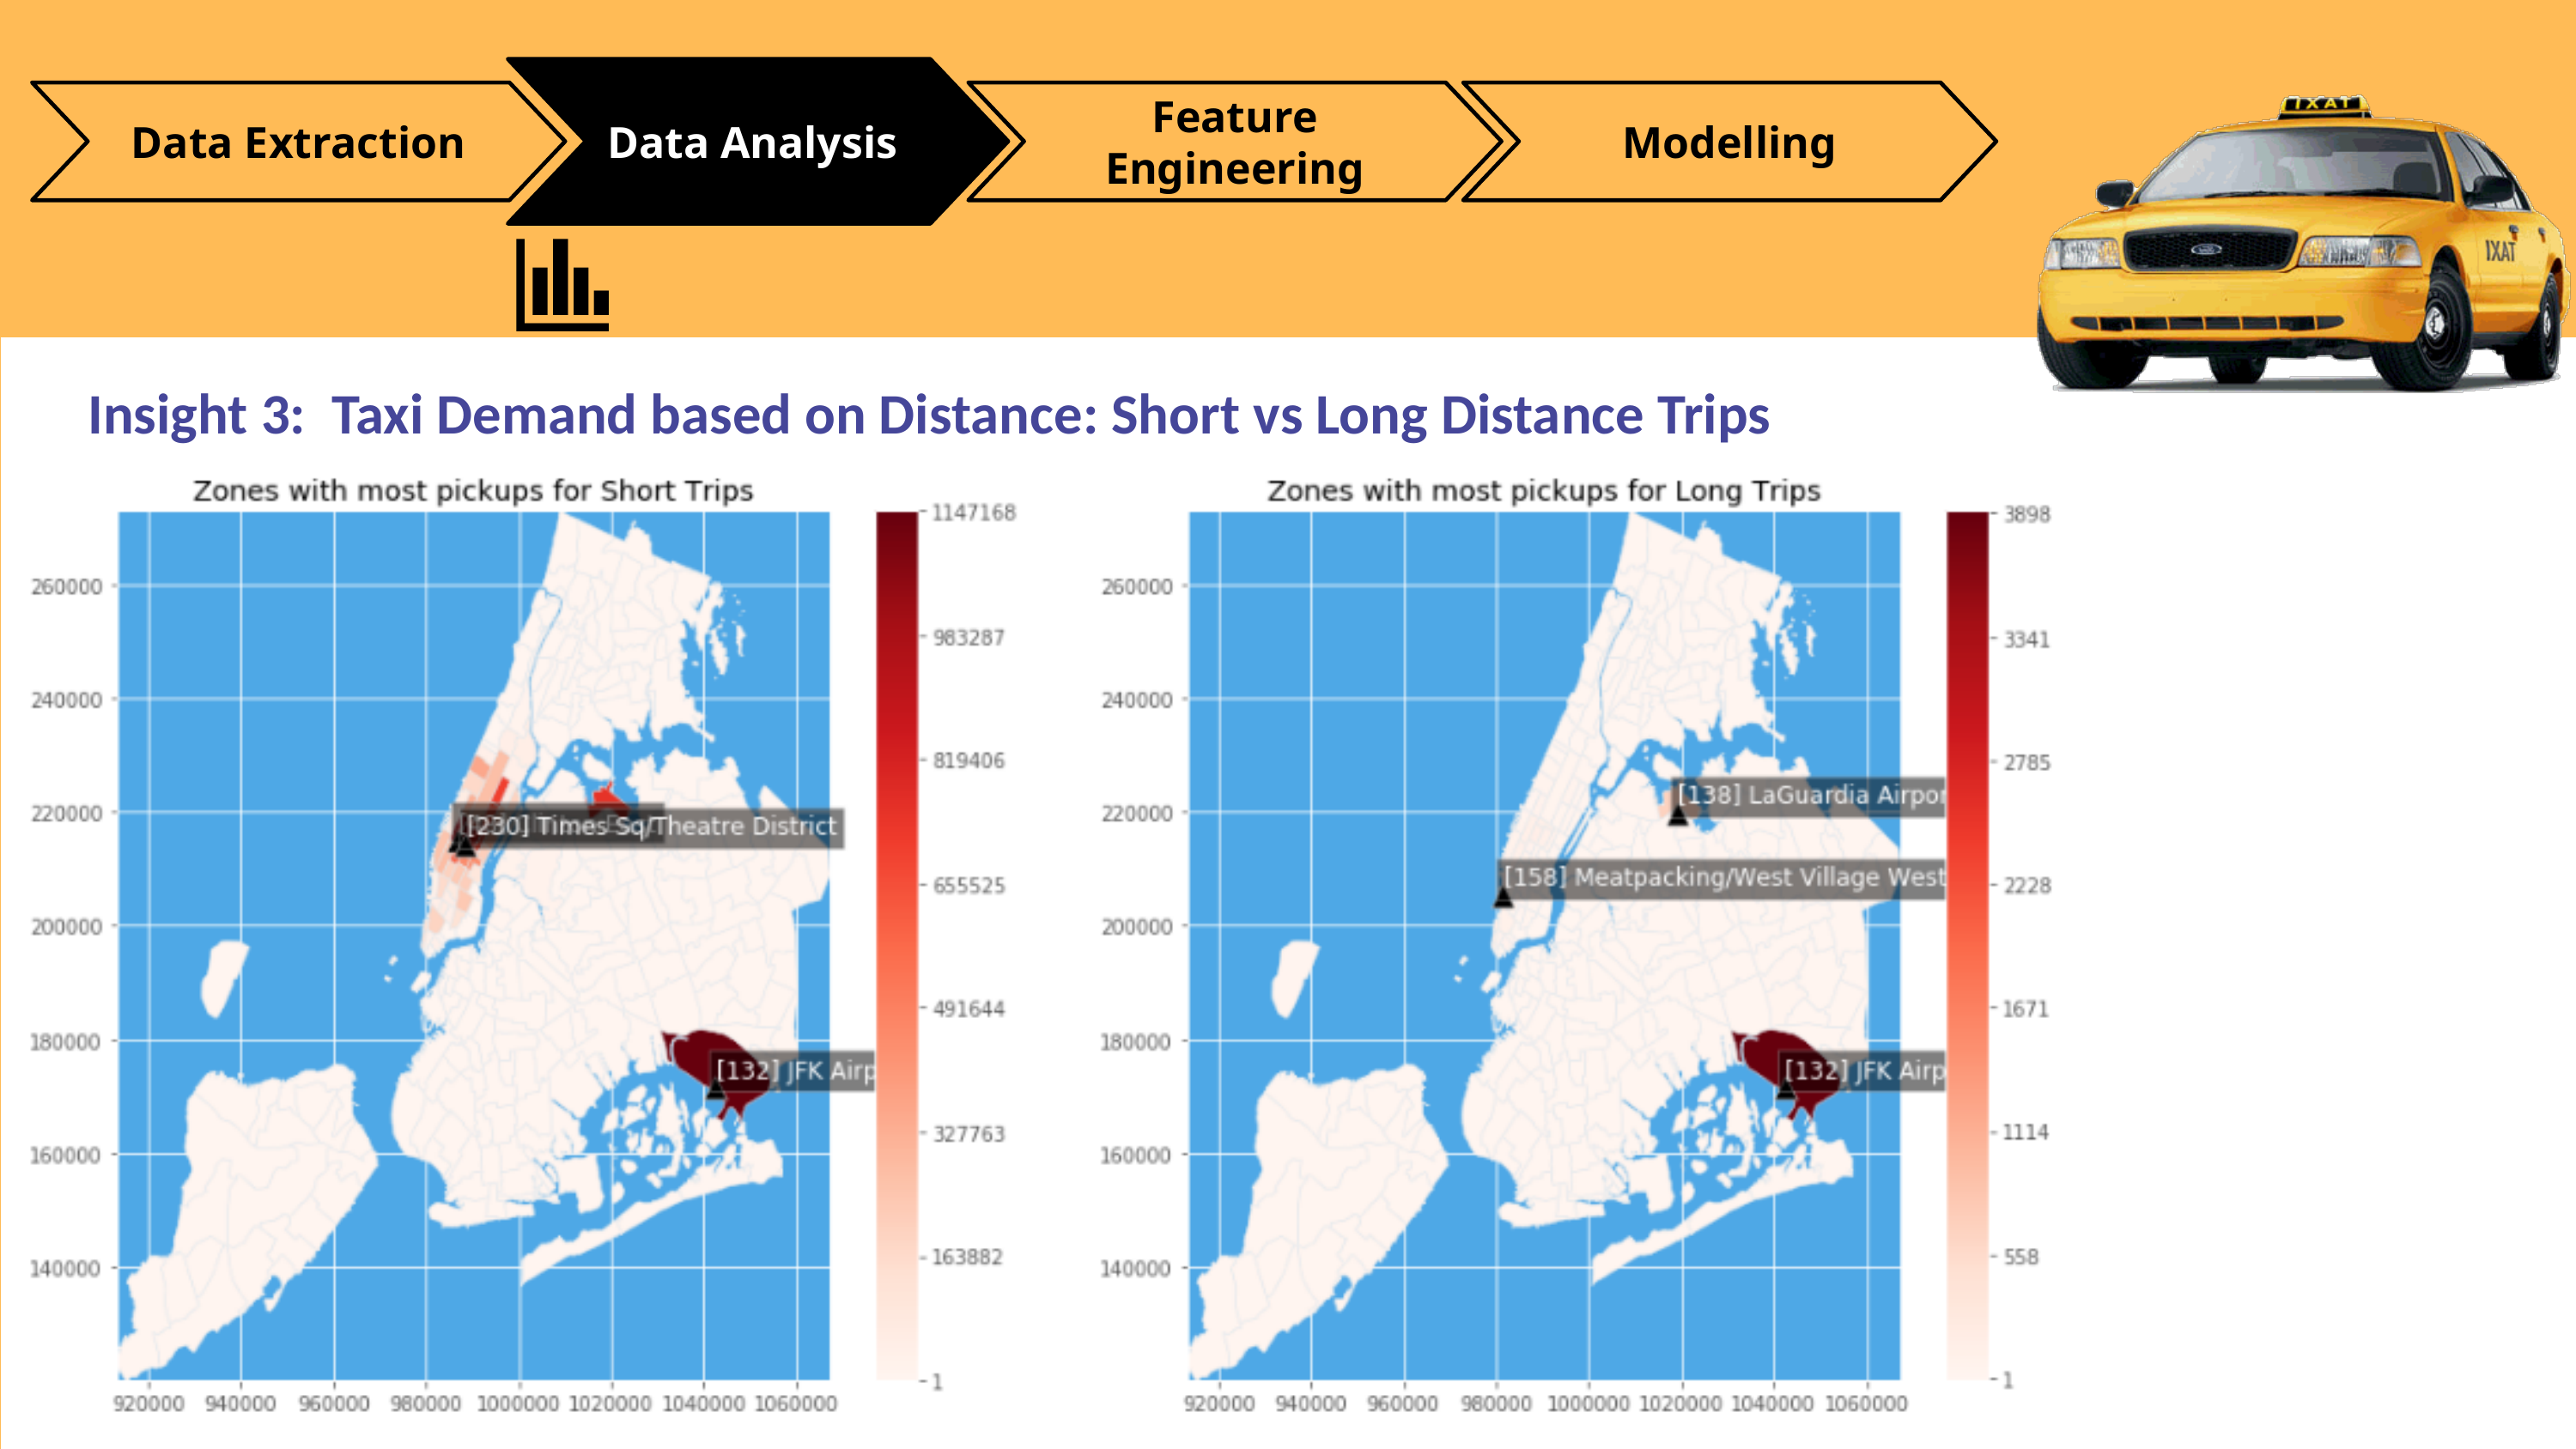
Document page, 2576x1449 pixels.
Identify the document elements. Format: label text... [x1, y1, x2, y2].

text_box Data Extraction [30, 80, 567, 203]
text_box Modelling [1461, 80, 1970, 203]
picture [1, 82, 2576, 1449]
text_box Feature Engineering [966, 80, 1504, 203]
text_box Data Analysis [506, 57, 1010, 226]
